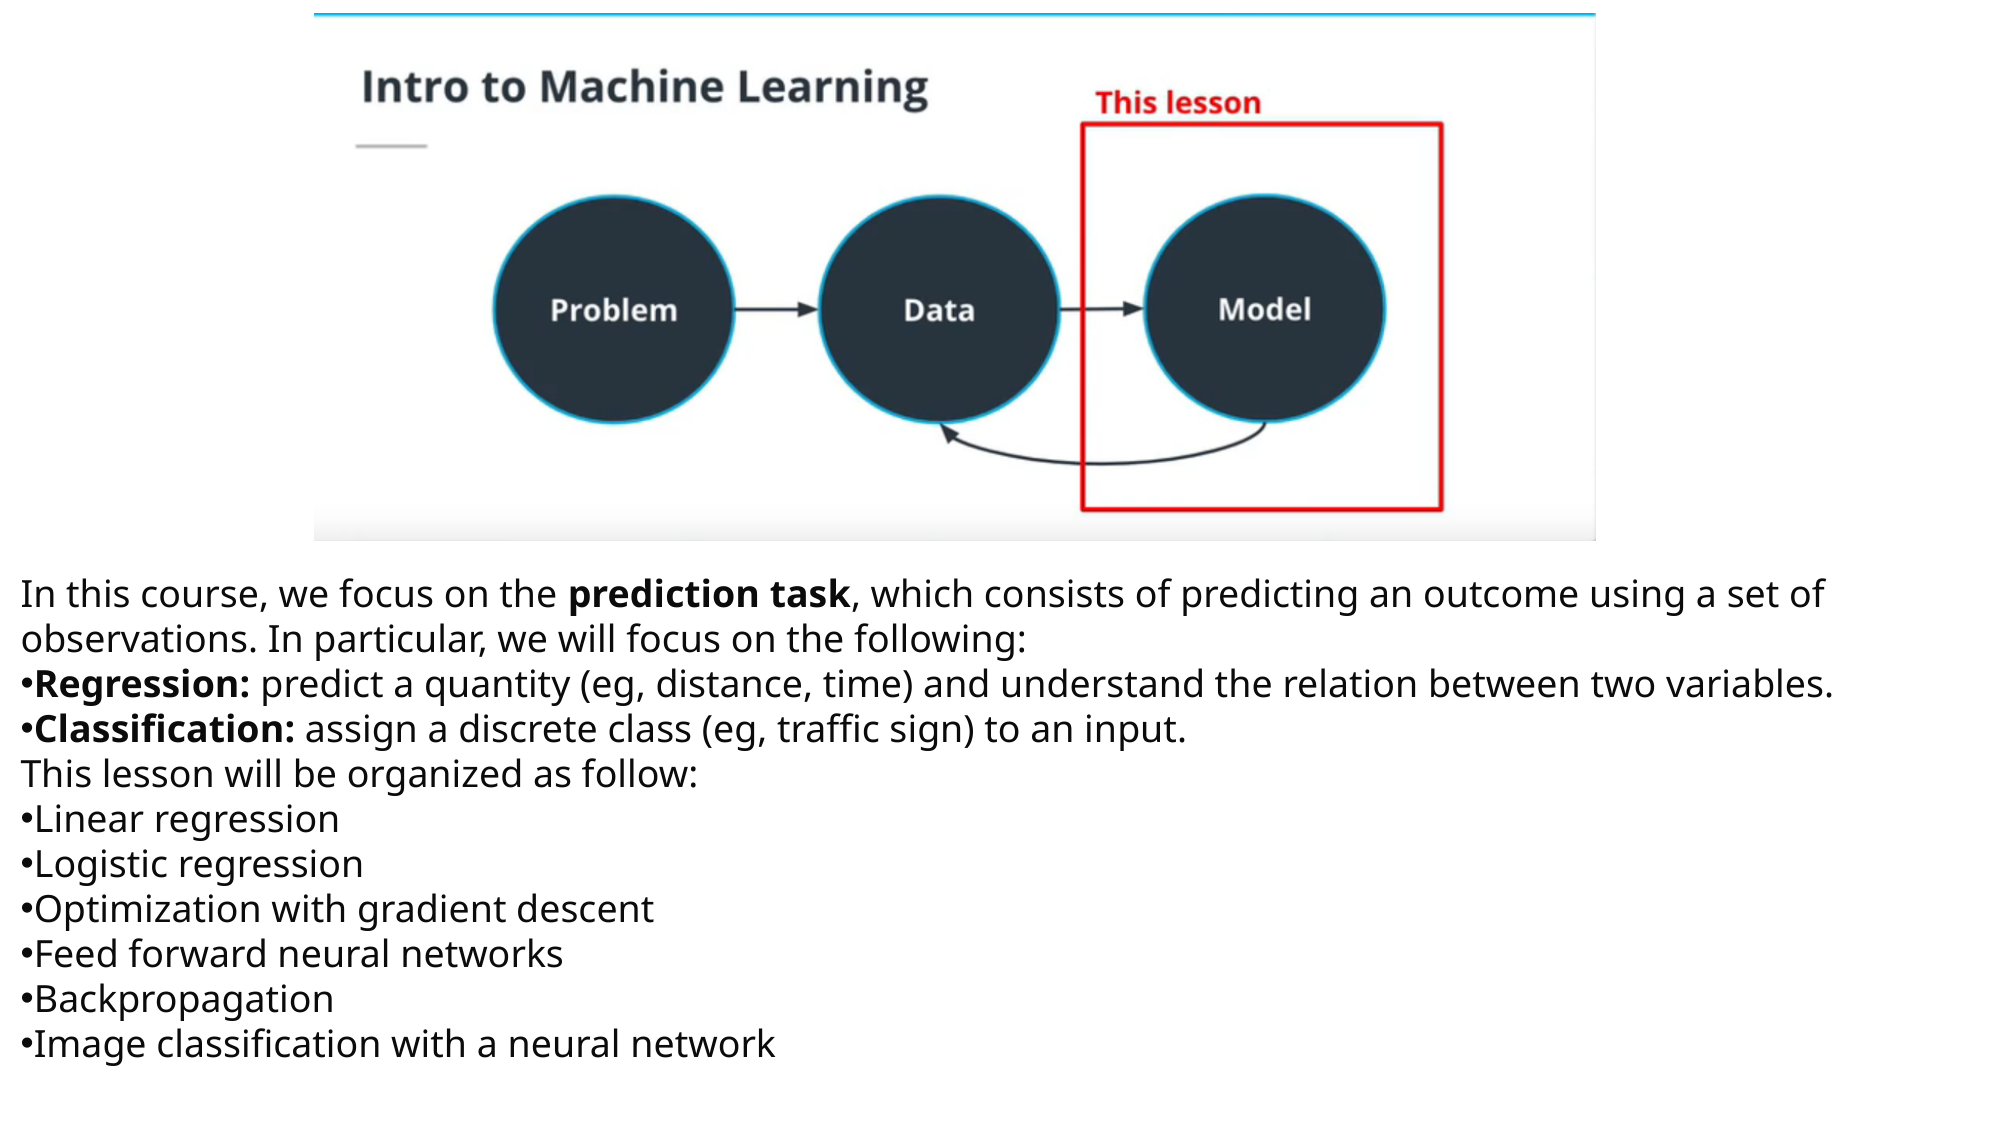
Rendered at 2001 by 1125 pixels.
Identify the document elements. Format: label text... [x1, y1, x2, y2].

picture [314, 13, 1596, 541]
text_box In this course, we focus on the prediction task, which consists of predicting an outcome using a set of observations. In particular, we will focus on the following: Regression: predict a quantity (eg, distance, time) and understand the relation between two variables. Classification: assign a discrete class (eg, traffic sign) to an input. This lesson will be organized as follow: Linear regression Logistic regression Optimization with gradient descent Feed forward neural networks Backpropagation Image classification with a neural network [5, 562, 1995, 1125]
